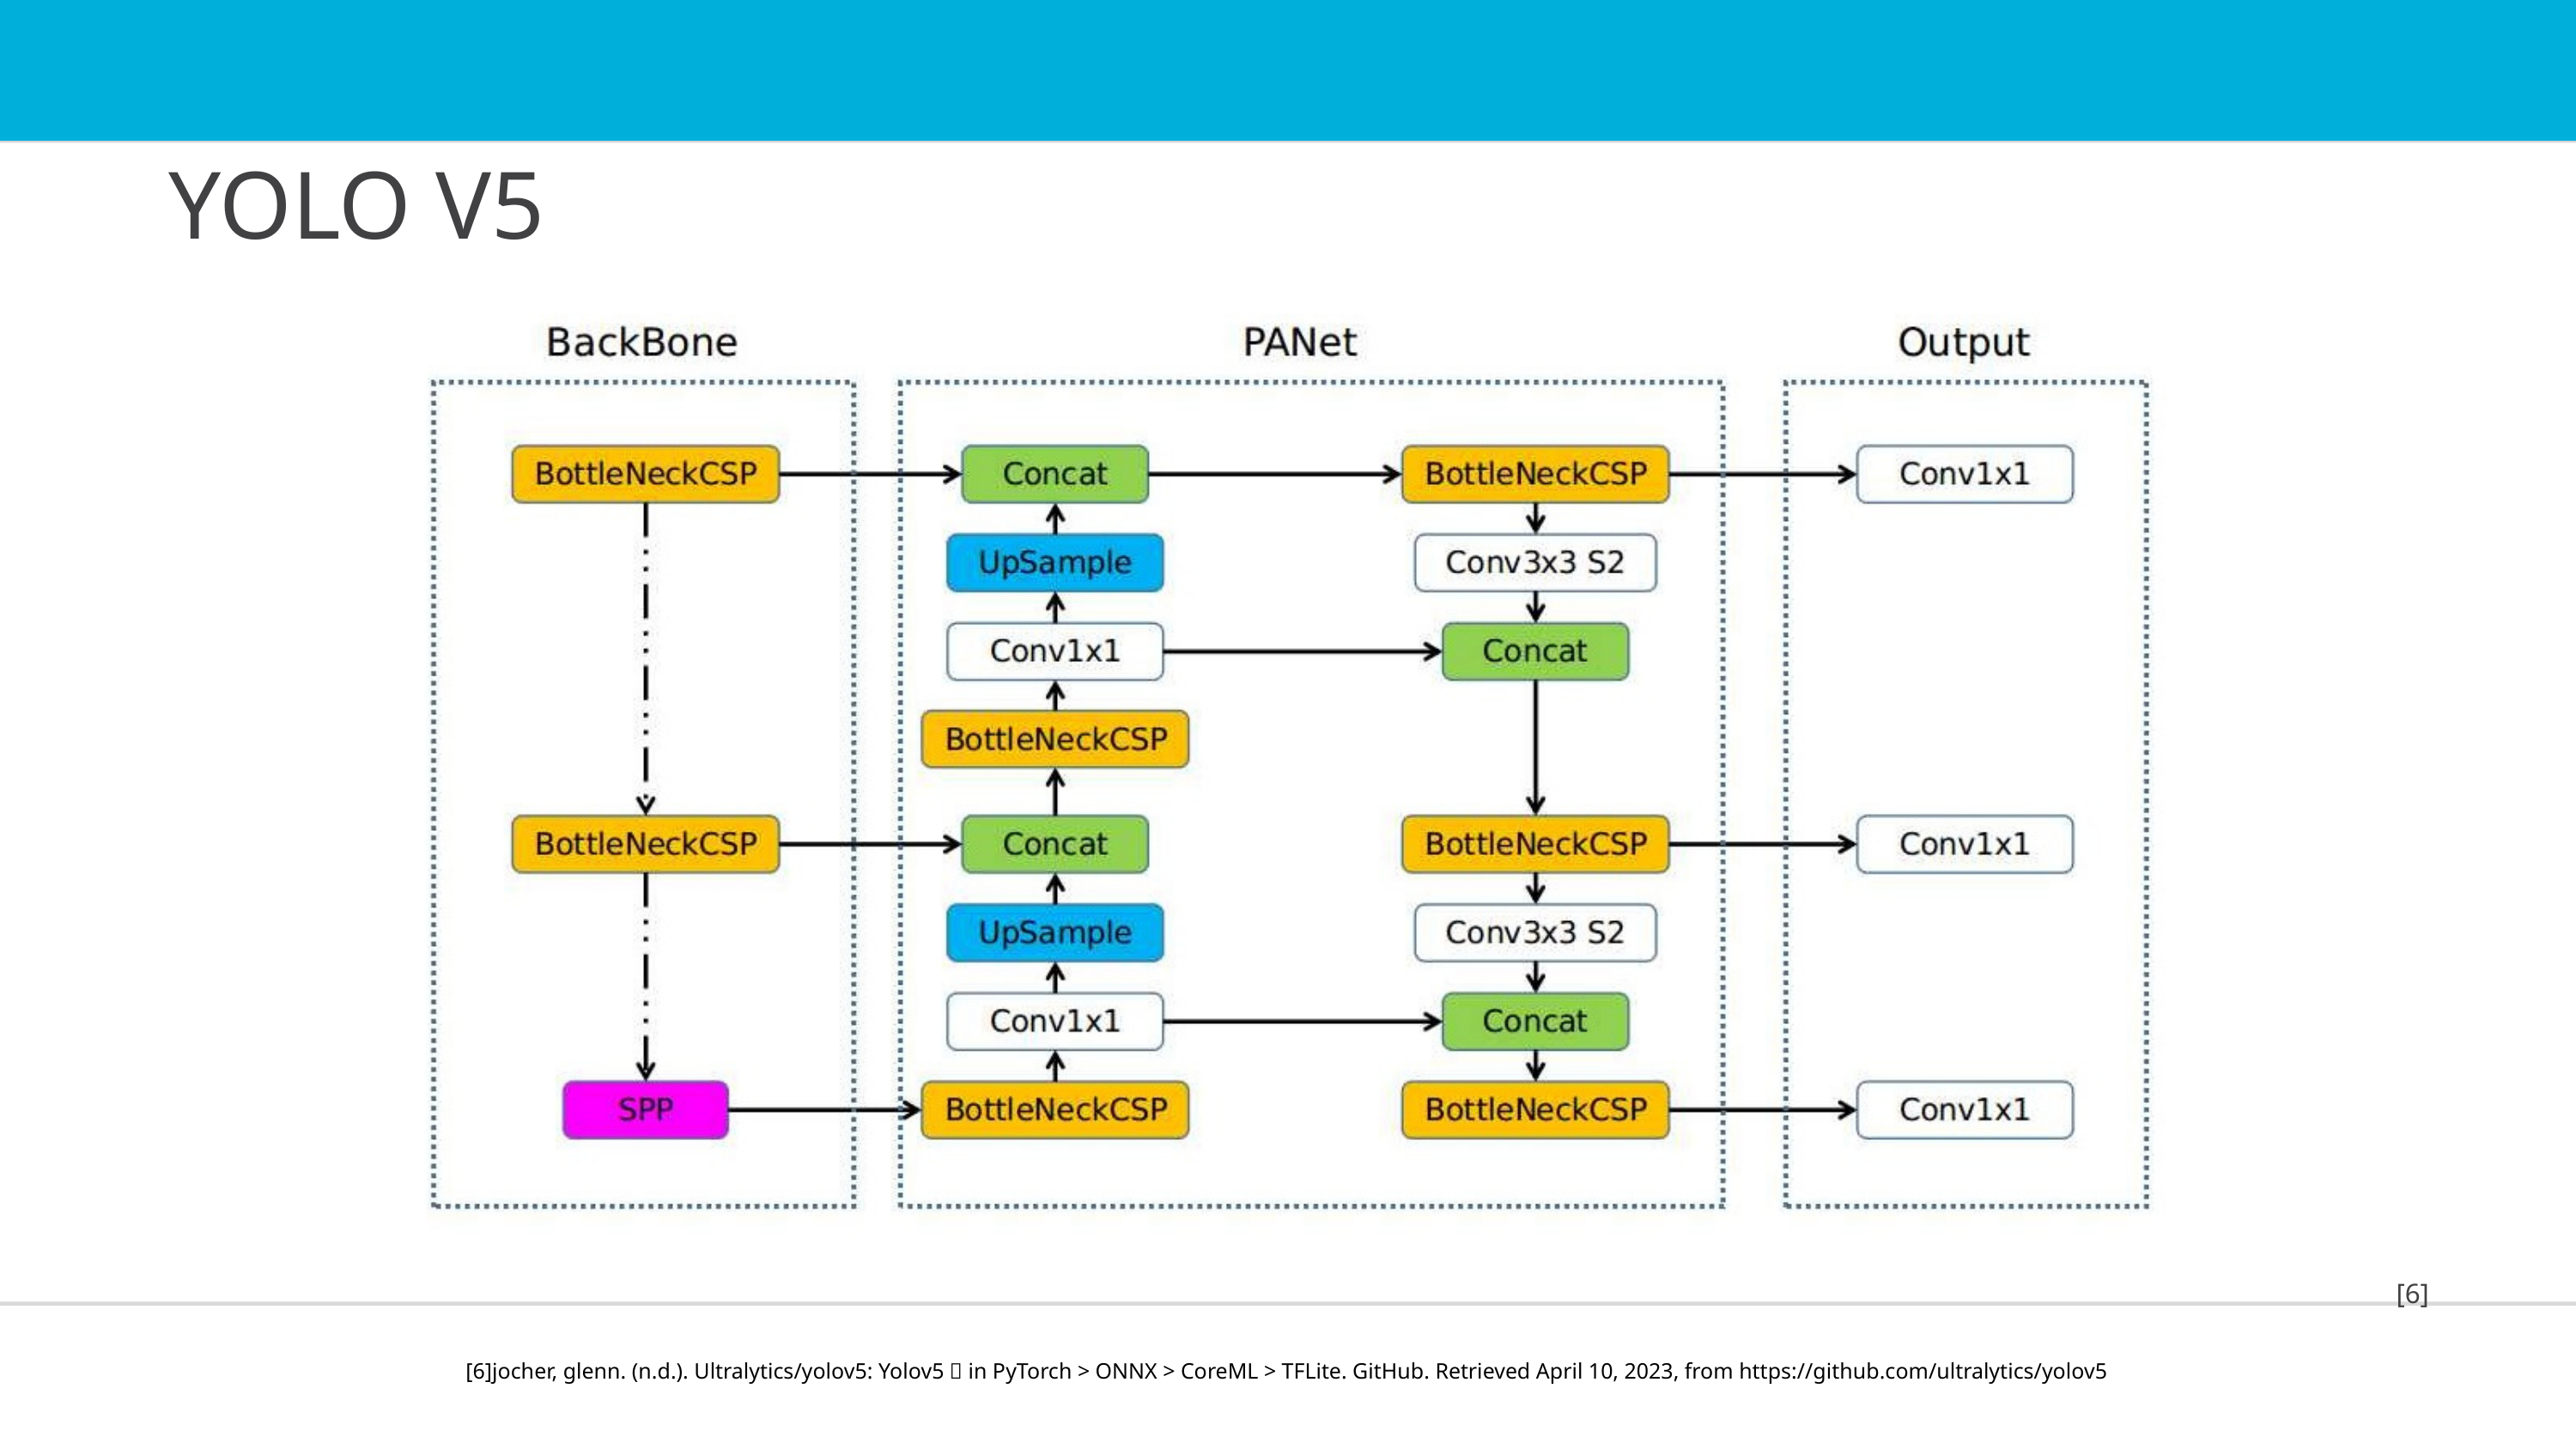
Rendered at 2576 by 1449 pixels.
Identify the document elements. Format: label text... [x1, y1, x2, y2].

text_box YOLO V5 [143, 141, 570, 258]
text_box [6] [2394, 1271, 2432, 1309]
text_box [1217, 0, 1359, 1359]
picture [1359, 288, 2227, 1256]
picture [349, 288, 1217, 1256]
text_box [6]jocher, glenn. (n.d.). Ultralytics/yolov5: Yolov5 🚀 in PyTorch > ONNX > CoreML > TFLite. GitHub. Retrieved April 10, 2023, from https://github.com/ultralytics/yolov5 [156, 1353, 2419, 1414]
